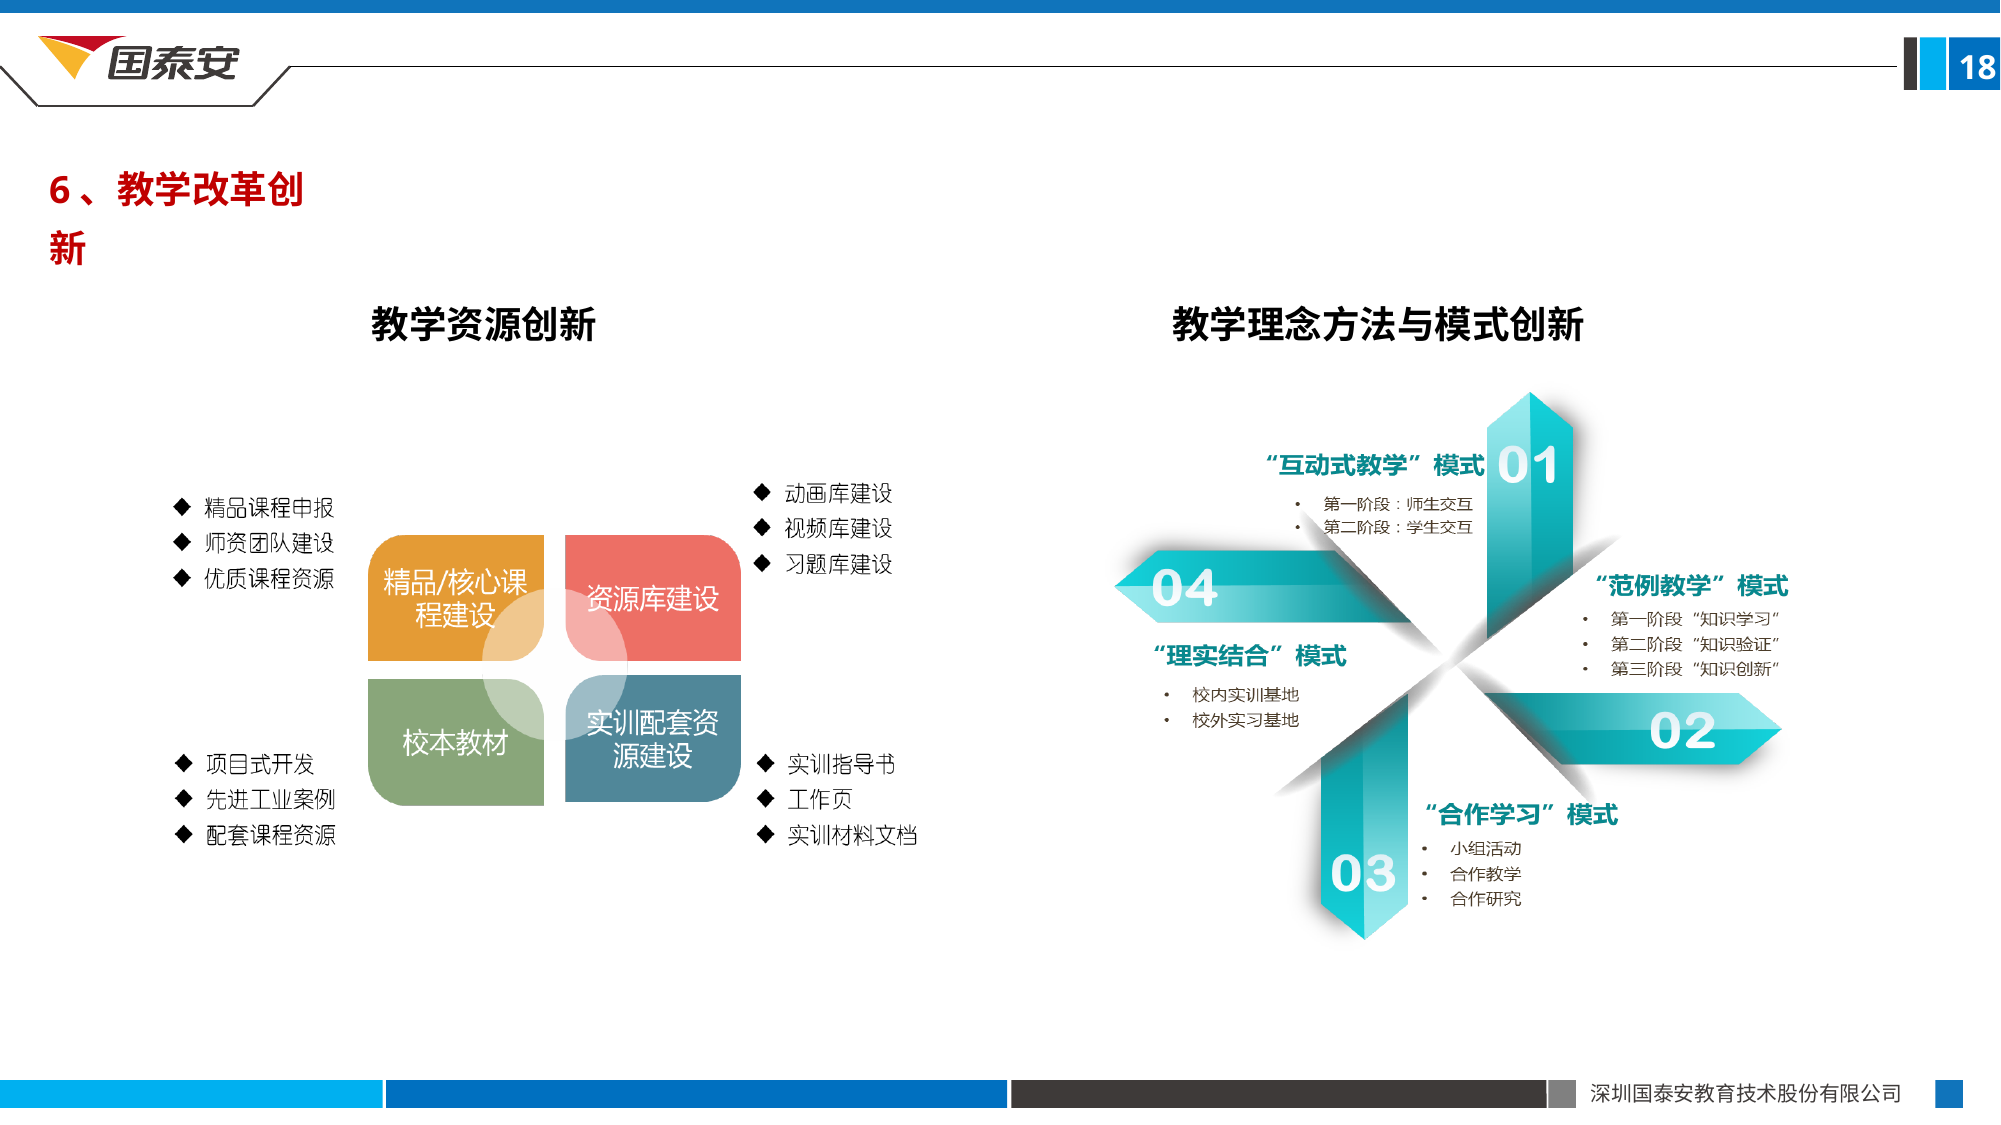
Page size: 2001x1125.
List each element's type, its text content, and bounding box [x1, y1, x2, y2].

text_box 18 [1944, 38, 2000, 94]
text_box 6、教学改革创新 [34, 145, 356, 277]
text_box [0, 66, 290, 106]
picture [1093, 367, 1803, 959]
text_box 教学理念方法与模式创新 [1157, 293, 1600, 354]
picture [113, 467, 999, 860]
text_box 教学资源创新 [356, 293, 612, 354]
